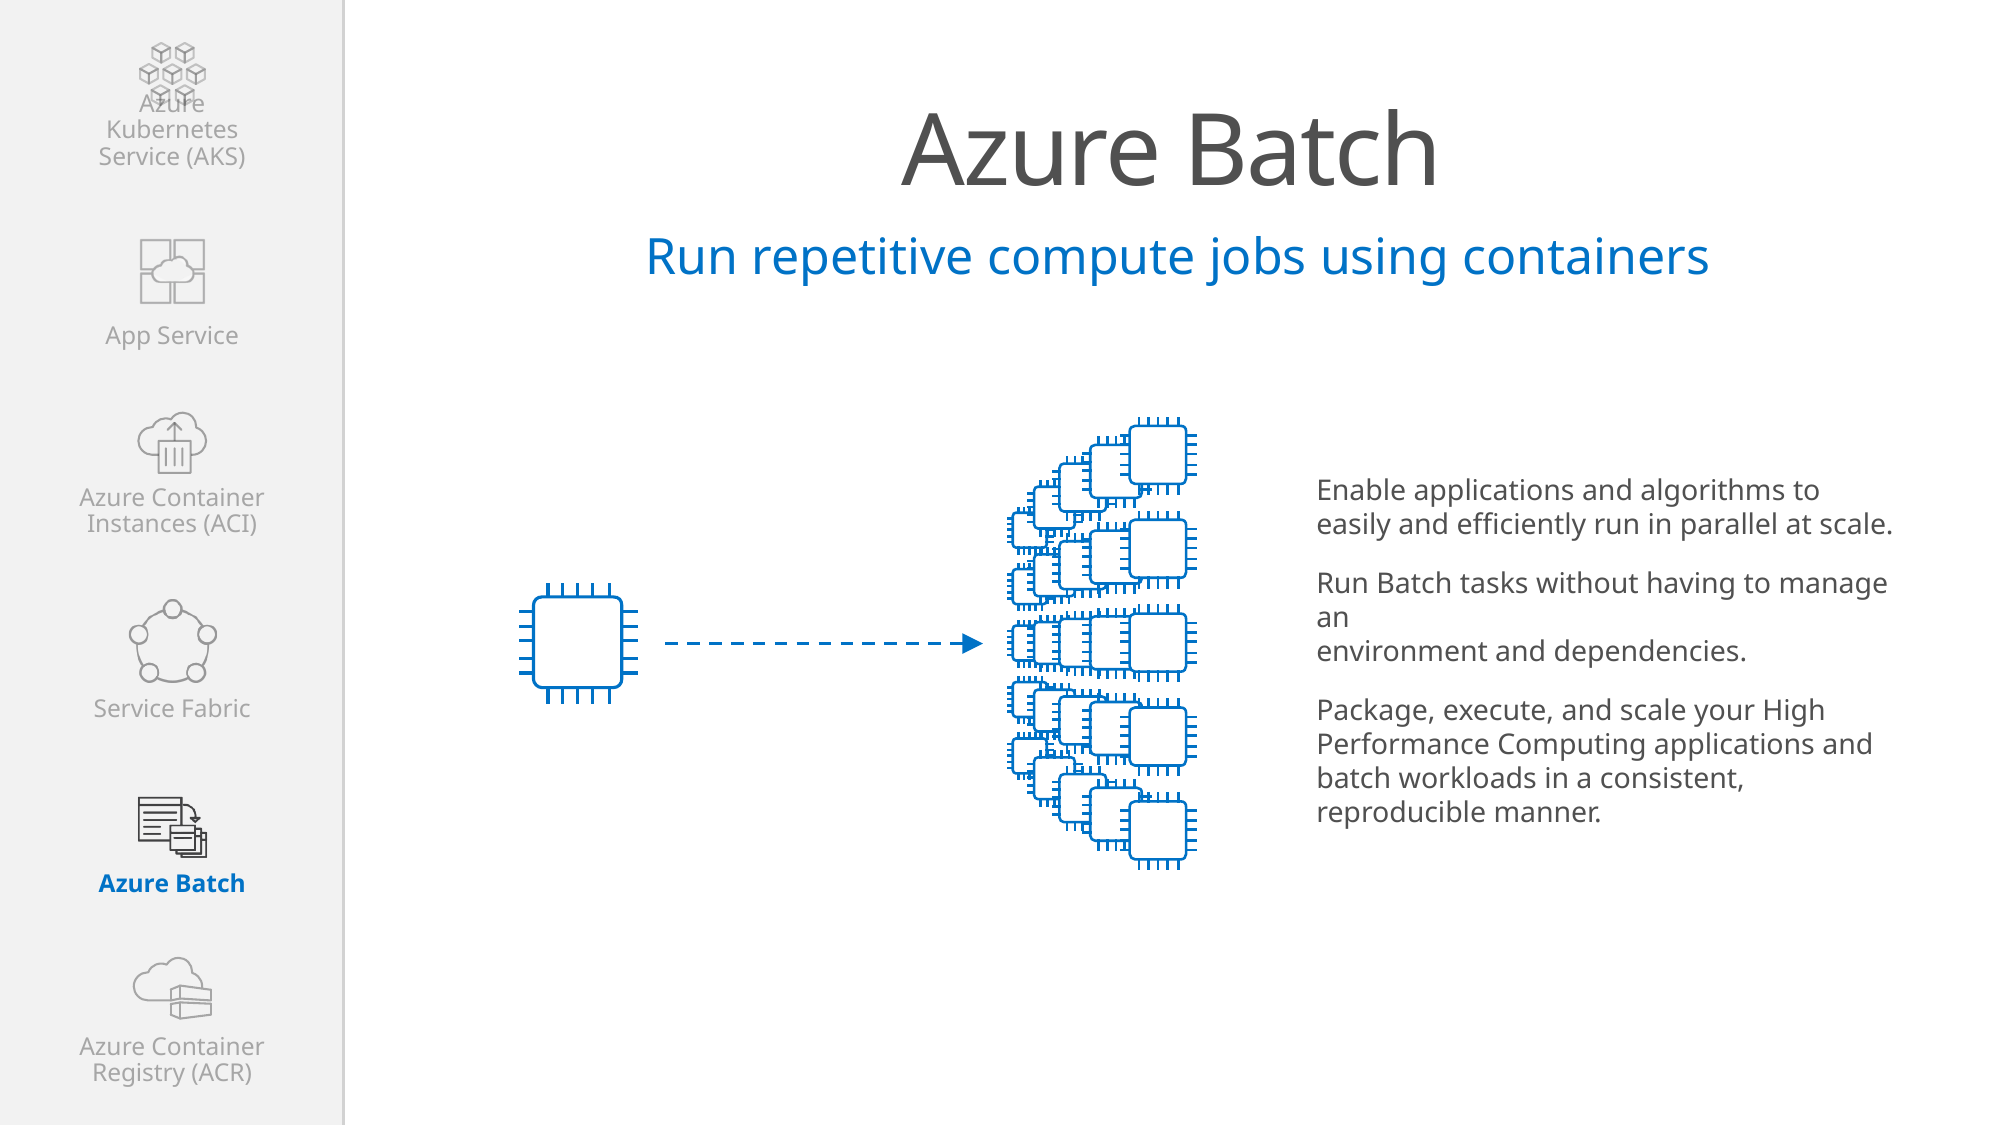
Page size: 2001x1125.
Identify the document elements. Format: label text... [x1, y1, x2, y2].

text_box Azure Container Instances (ACI) [62, 473, 283, 555]
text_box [138, 41, 207, 107]
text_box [62, 595, 282, 738]
text_box [520, 584, 637, 703]
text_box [1007, 417, 1196, 870]
text_box Run repetitive compute jobs using containers [350, 200, 2000, 309]
text_box Enable applications and algorithms to easily and efficiently run in parallel at scale. Run Batch tasks without having to manage an environment and dependencies. Package, execute, and scale your High Performance Computing applications and batch workloads in a consistent, reproducible manner. [1301, 464, 1921, 836]
text_box App Service [62, 302, 283, 366]
text_box [0, 0, 342, 1125]
text_box Azure Container Registry (ACR) [62, 1017, 283, 1104]
picture [136, 791, 209, 863]
picture [138, 237, 207, 306]
text_box Azure Batch [344, 84, 2000, 228]
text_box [132, 956, 213, 1020]
text_box Azure Kubernetes Service (AKS) [62, 105, 283, 187]
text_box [136, 410, 208, 474]
text_box Azure Batch [62, 859, 283, 915]
